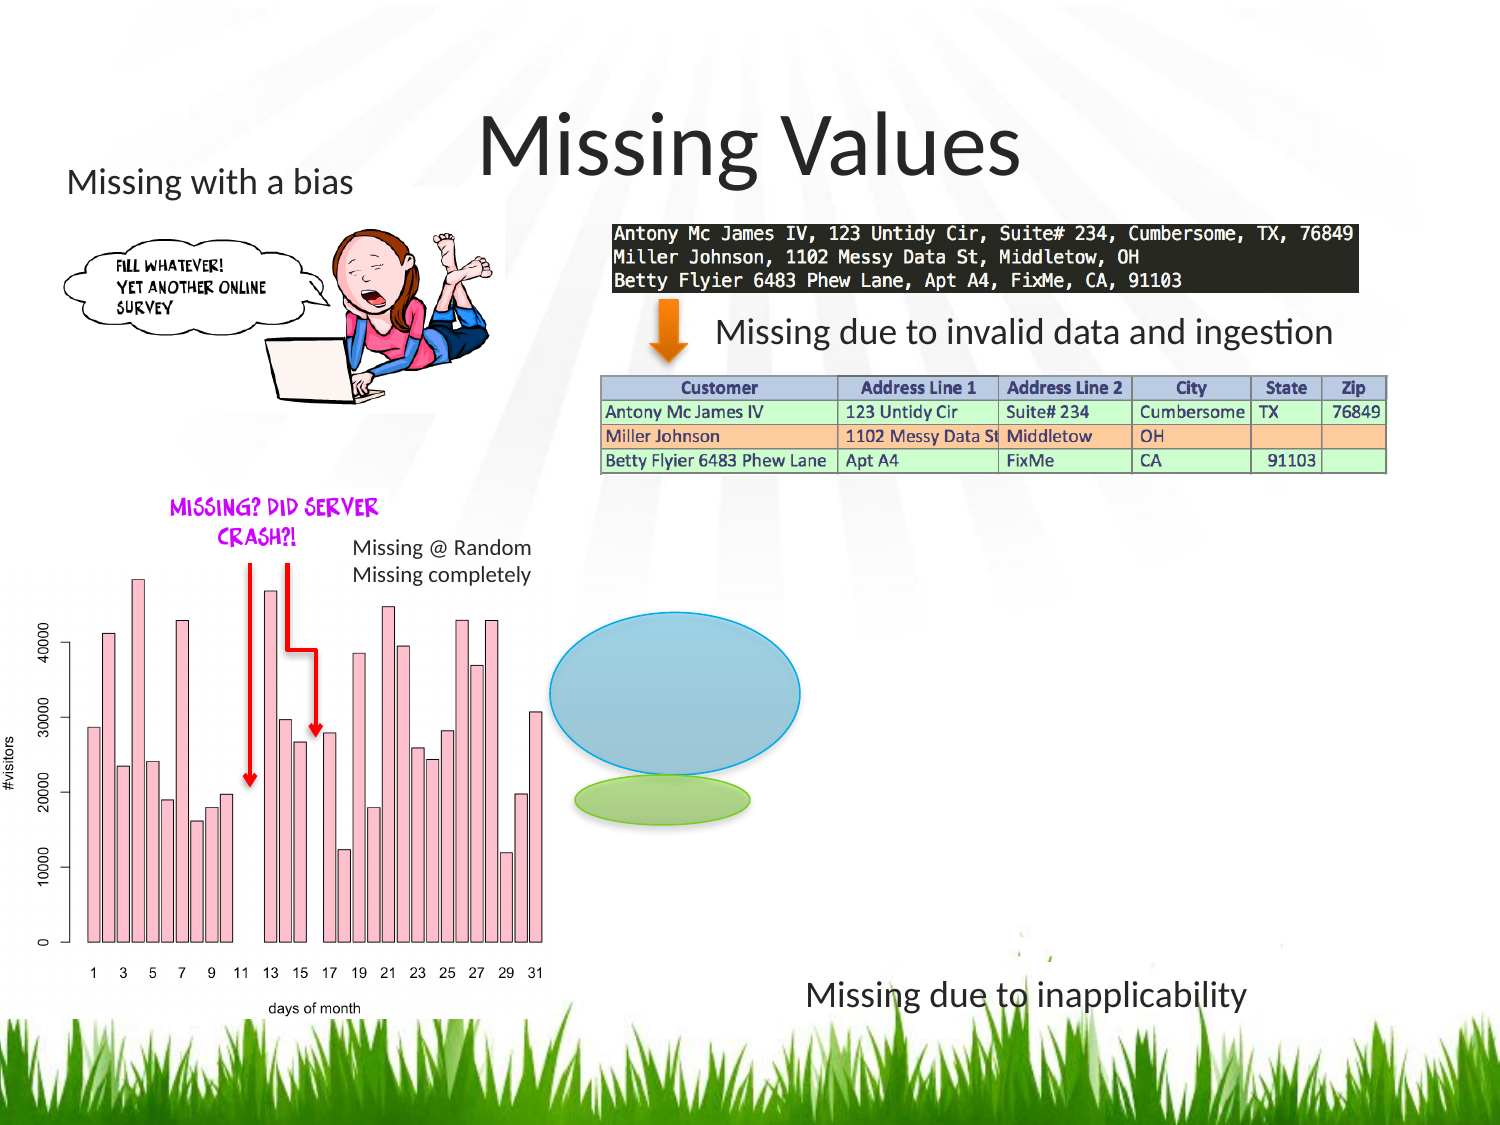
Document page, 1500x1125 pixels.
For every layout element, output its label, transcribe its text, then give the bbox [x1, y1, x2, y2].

text_box Missing with a bias [51, 149, 370, 185]
picture [0, 0, 1500, 1125]
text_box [213, 635, 390, 665]
text_box [574, 774, 751, 826]
text_box [555, 611, 801, 775]
text_box Missing due to invalid data and ingestion [699, 299, 1425, 360]
title Missing Values [75, 45, 1425, 233]
text_box [649, 302, 689, 363]
text_box Missing @ Random Missing completely [391, 524, 563, 595]
text_box Missing due to inapplicability [790, 962, 1263, 1023]
